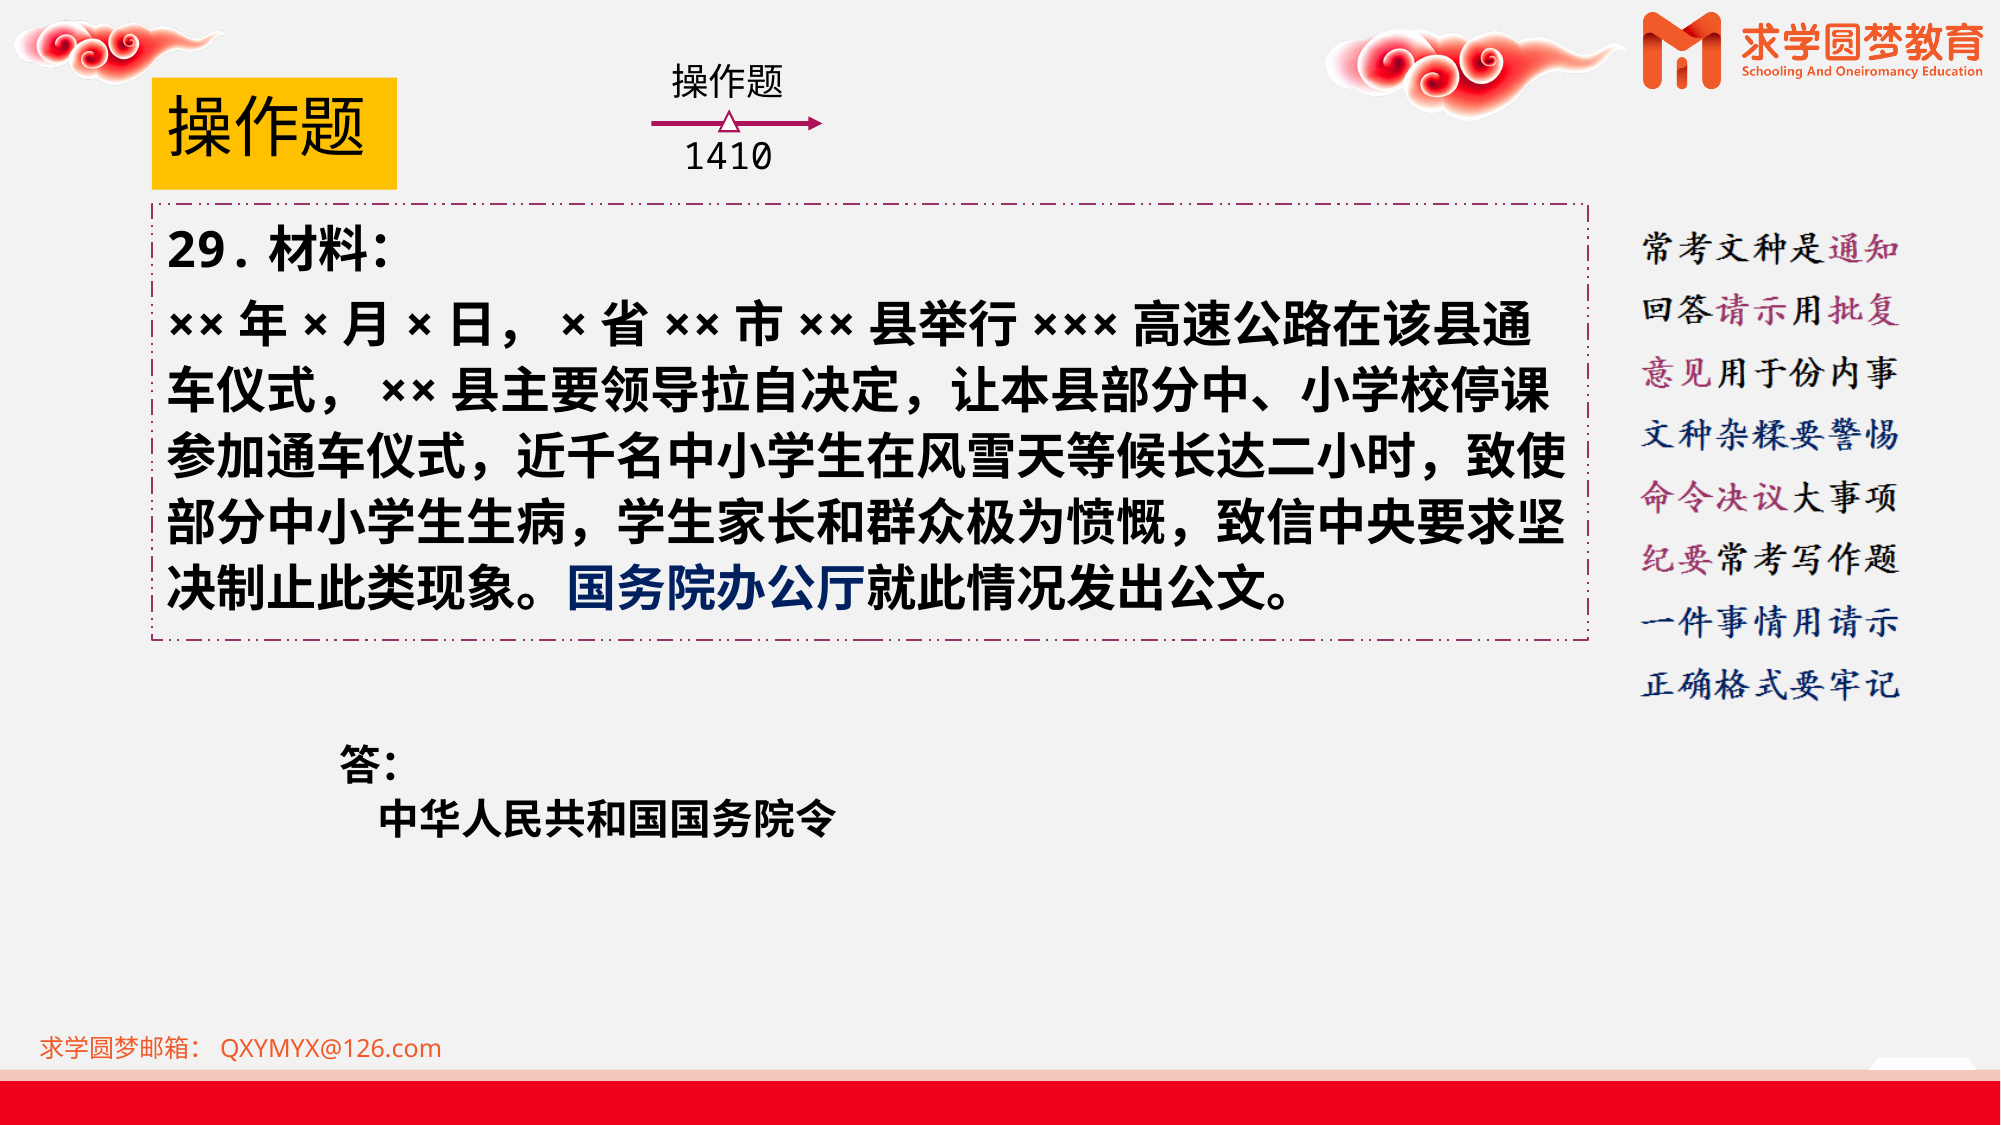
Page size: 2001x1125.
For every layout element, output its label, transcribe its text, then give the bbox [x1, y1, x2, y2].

title 操作题 [151, 77, 397, 190]
list 29.材料： ××年×月×日，×省××市××县举行×××高速公路在该县通车仪式，××县主要领导拉自决定，让本县部分中、小学校停课参加通车仪式，近千名中小学生在风雪天等候长达二小时，致使部分中小学生生病，学生家长和群众极为愤慨，致信中央要求坚决制止此类现象。国务院办公厅就此情况发出公文。 [151, 203, 1588, 640]
picture [1304, 0, 2000, 134]
picture [1605, 189, 1940, 726]
text_box 答： 中华人民共和国国务院令 [324, 725, 1195, 851]
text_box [651, 50, 823, 185]
picture [0, 0, 248, 95]
